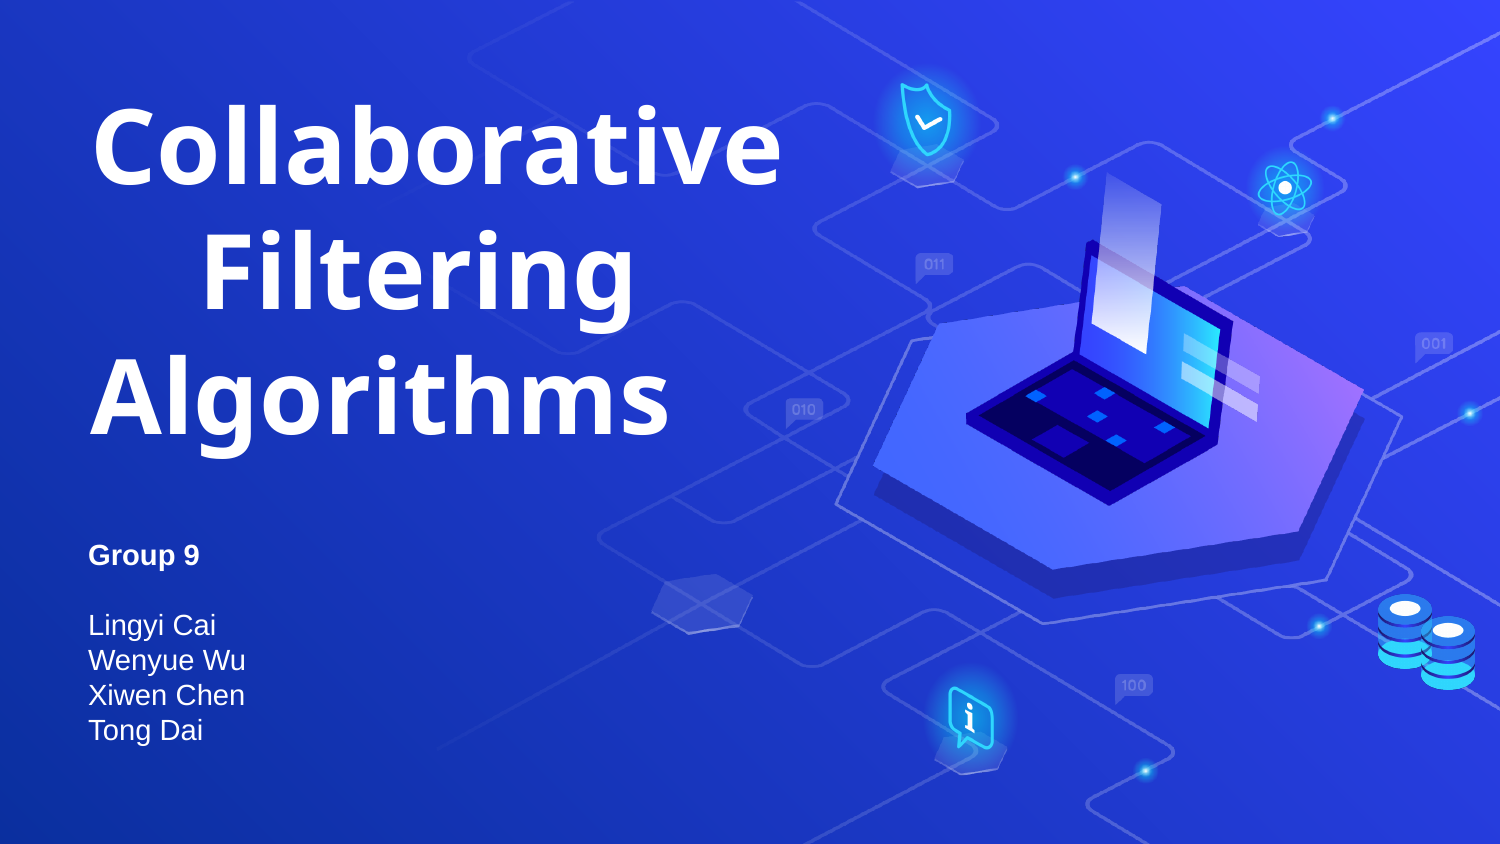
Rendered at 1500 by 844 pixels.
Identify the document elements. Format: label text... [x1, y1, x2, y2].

title Collaborative Filtering Algorithms [90, 172, 835, 363]
text_box Group 9 Lingyi Cai Wenyue Wu Xiwen Chen Tong Dai [73, 529, 824, 804]
picture [0, 0, 1500, 844]
